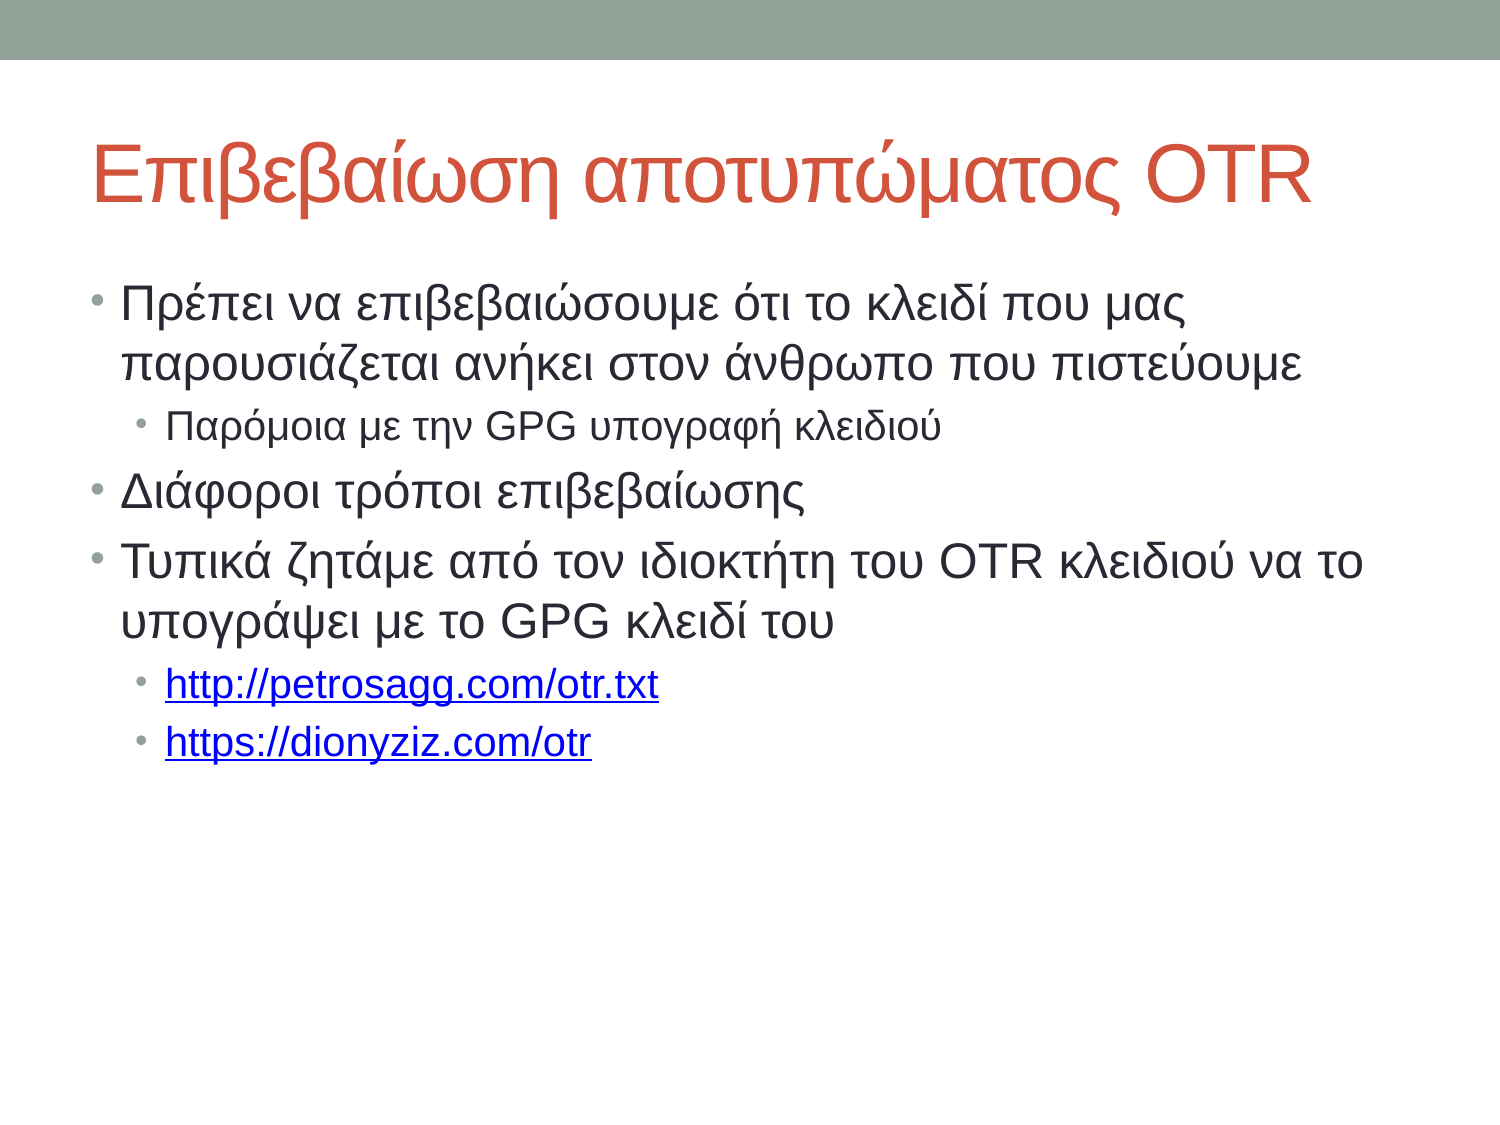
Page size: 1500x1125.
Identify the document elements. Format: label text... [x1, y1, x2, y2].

title Επιβεβαίωση αποτυπώματος OTR [75, 87, 1425, 250]
list Πρέπει να επιβεβαιώσουμε ότι το κλειδί που μας παρουσιάζεται ανήκει στον άνθρωπο που πιστεύουμε Παρόμοια με την GPG υπογραφή κλειδιού Διάφοροι τρόποι επιβεβαίωσης Τυπικά ζητάμε από τον ιδιοκτήτη του OTR κλειδιού να το υπογράψει με το GPG κλειδί του http://petrosagg.com/otr.txt https://dionyziz.com/otr [75, 262, 1425, 1063]
